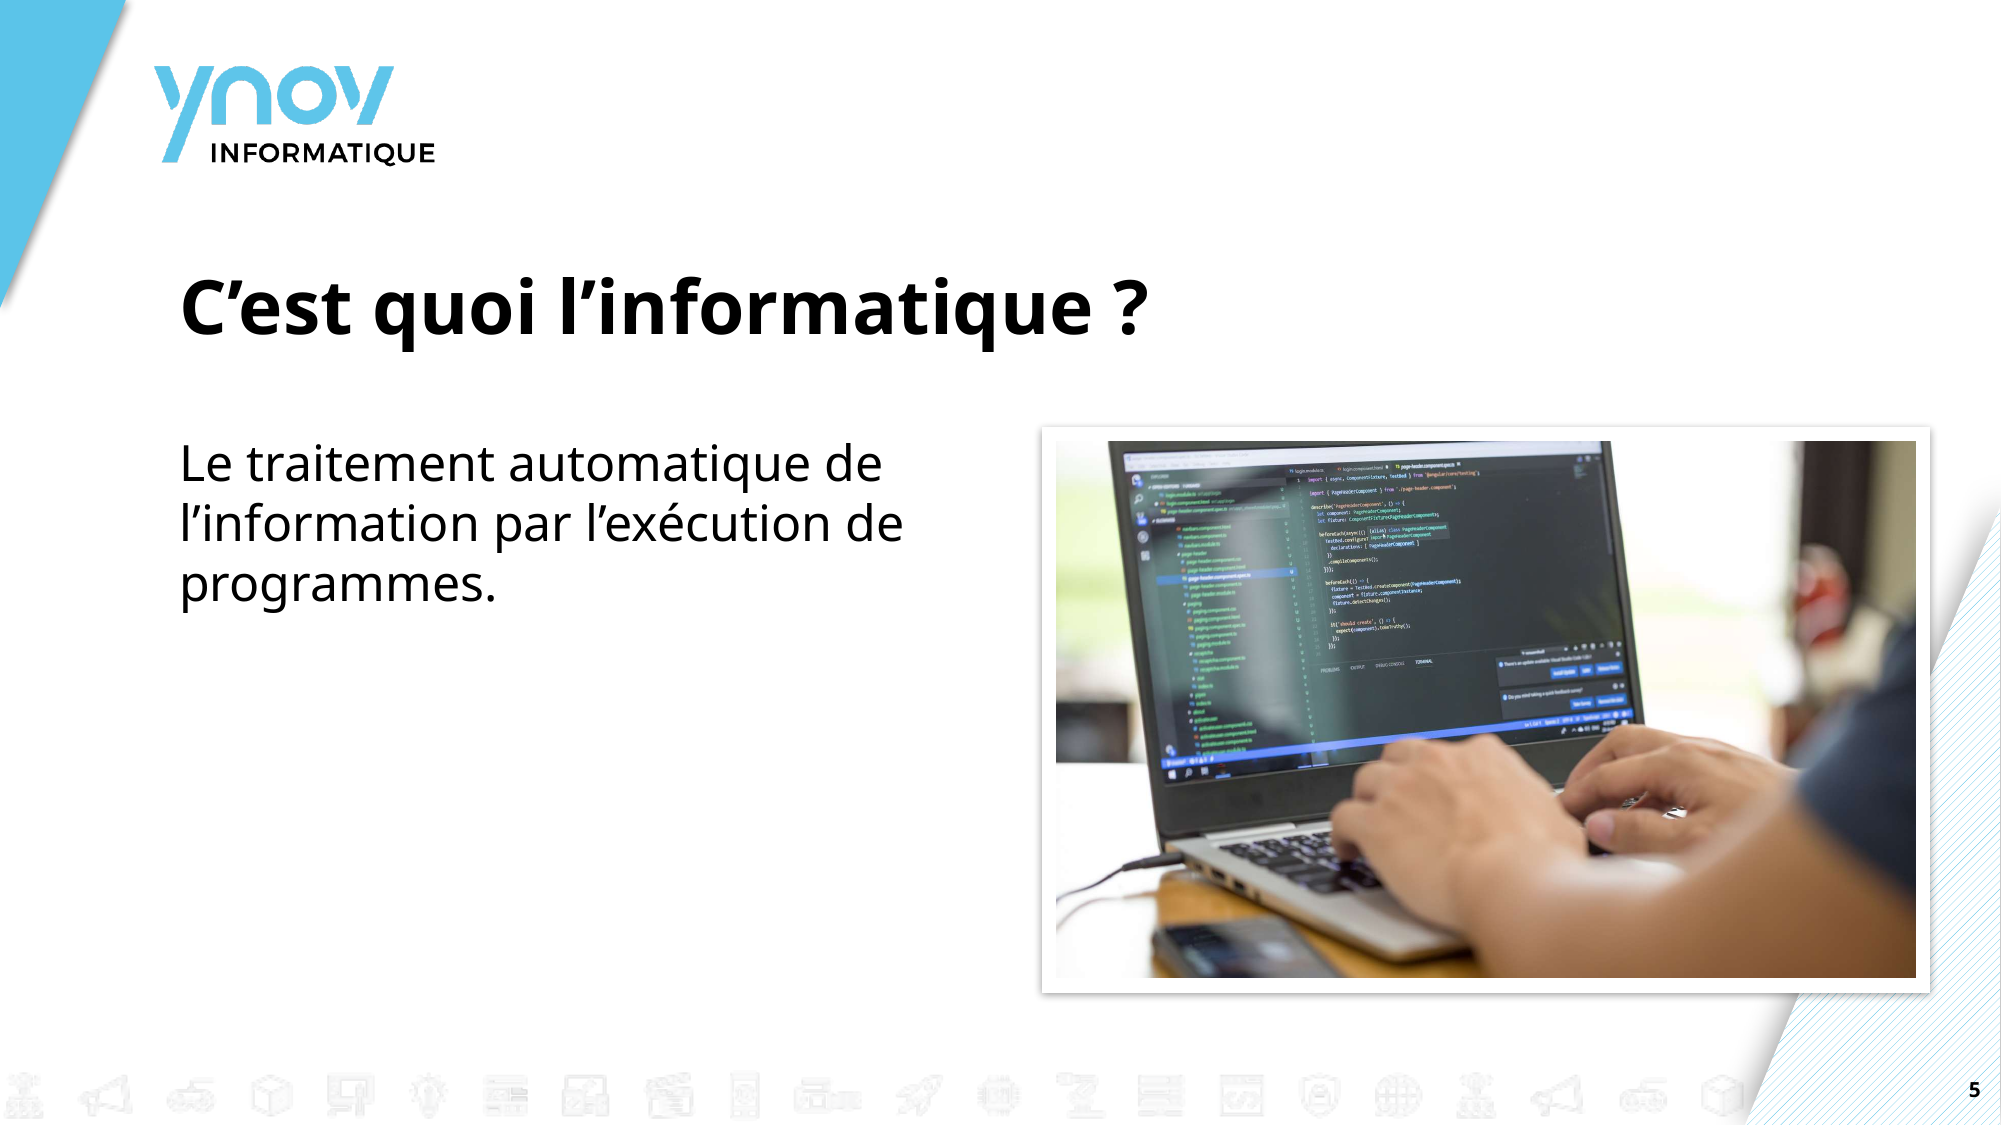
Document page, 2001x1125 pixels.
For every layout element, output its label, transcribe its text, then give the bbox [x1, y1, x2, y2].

text_box Le traitement automatique de l’information par l’exécution de programmes. [164, 424, 1000, 979]
text_box C’est quoi l’informatique ? [164, 243, 1864, 378]
picture [1056, 440, 1917, 979]
picture [136, 48, 452, 207]
